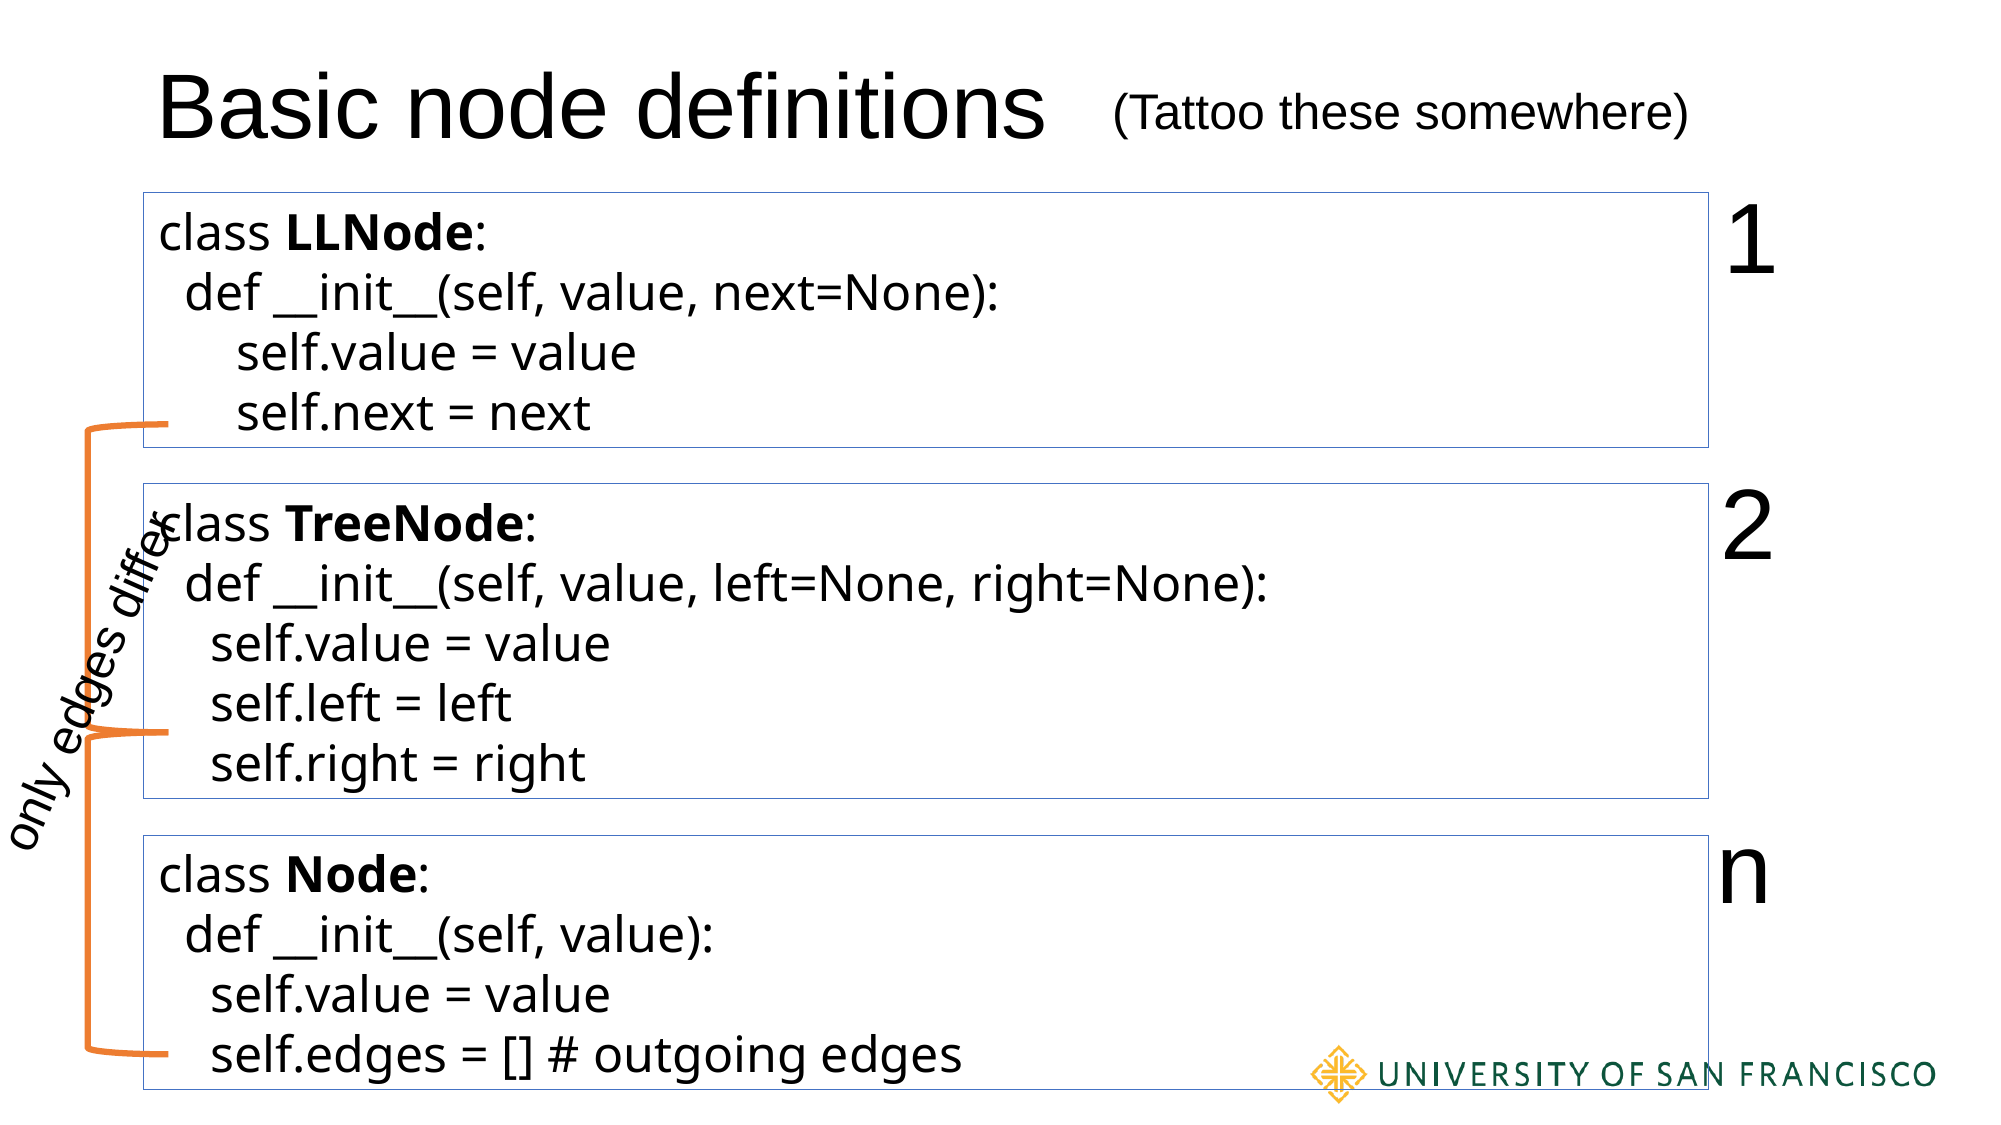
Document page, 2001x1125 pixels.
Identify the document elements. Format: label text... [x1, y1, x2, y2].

text_box 1 [1709, 166, 1795, 301]
text_box only edges differ [0, 484, 202, 877]
text_box [107, 590, 169, 732]
text_box 2 [1705, 452, 1791, 587]
text_box class Node: def __init__(self, value): self.value = value self.edges = [] # outgoing edges [143, 835, 1709, 1090]
text_box class LLNode: def __init__(self, value, next=None): self.value = value self.next = next [143, 192, 1709, 448]
text_box [87, 423, 169, 585]
text_box n [1702, 795, 1788, 931]
text_box [87, 731, 169, 1055]
text_box (Tattoo these somewhere) [1097, 72, 1706, 147]
title Basic node definitions [141, 0, 1867, 218]
text_box class TreeNode: def __init__(self, value, left=None, right=None): self.value = value self.left = left self.right = right [169, 483, 1709, 799]
